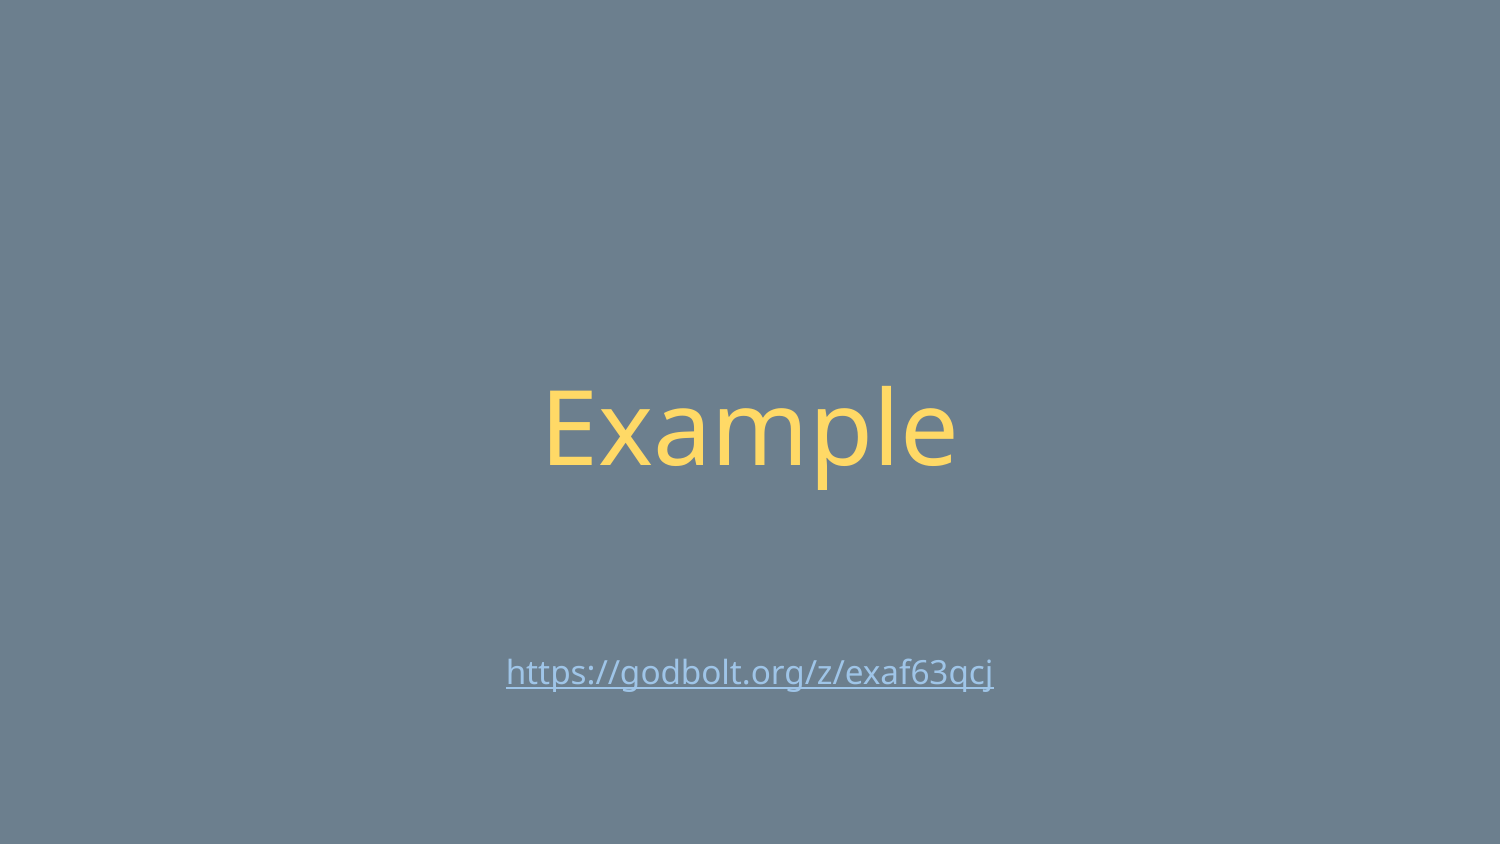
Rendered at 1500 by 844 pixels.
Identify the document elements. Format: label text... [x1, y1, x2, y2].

text_box https://godbolt.org/z/exaf63qcj [228, 636, 1272, 787]
text_box Example [511, 346, 989, 498]
